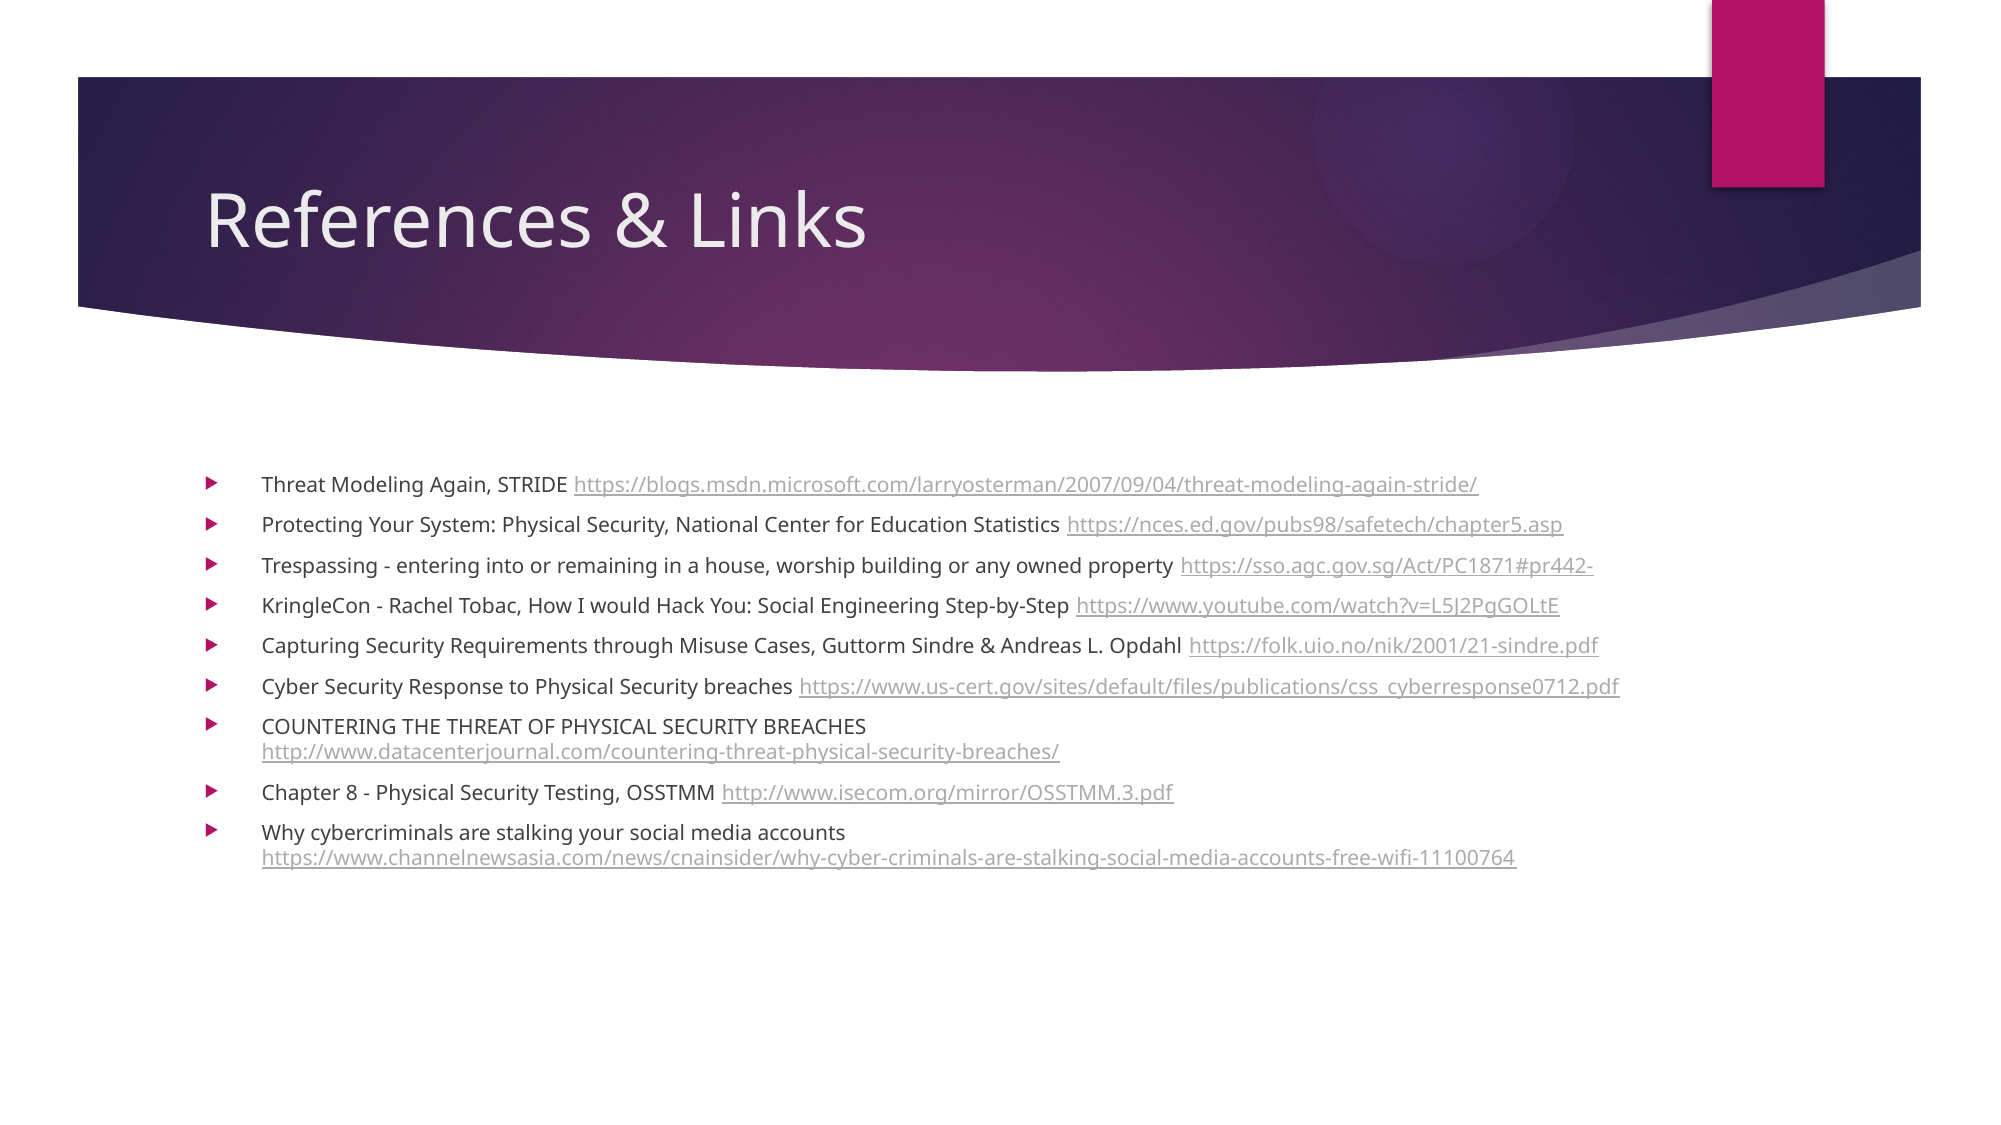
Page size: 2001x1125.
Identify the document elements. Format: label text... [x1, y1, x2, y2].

list Threat Modeling Again, STRIDE https://blogs.msdn.microsoft.com/larryosterman/2007/09/04/threat-modeling-again-stride/ Protecting Your System: Physical Security, National Center for Education Statistics https://nces.ed.gov/pubs98/safetech/chapter5.asp Trespassing - entering into or remaining in a house, worship building or any owned property https://sso.agc.gov.sg/Act/PC1871#pr442- KringleCon - Rachel Tobac, How I would Hack You: Social Engineering Step-by-Step https://www.youtube.com/watch?v=L5J2PgGOLtE Capturing Security Requirements through Misuse Cases, Guttorm Sindre & Andreas L. Opdahl https://folk.uio.no/nik/2001/21-sindre.pdf Cyber Security Response to Physical Security breaches https://www.us-cert.gov/sites/default/files/publications/css_cyberresponse0712.pdf COUNTERING THE THREAT OF PHYSICAL SECURITY BREACHES http://www.datacenterjournal.com/countering-threat-physical-security-breaches/ Chapter 8 - Physical Security Testing, OSSTMM http://www.isecom.org/mirror/OSSTMM.3.pdf Why cybercriminals are stalking your social media accounts https://www.channelnewsasia.com/news/cnainsider/why-cyber-criminals-are-stalking-social-media-accounts-free-wifi-11100764 [189, 427, 1638, 988]
title References & Links [189, 159, 1627, 276]
